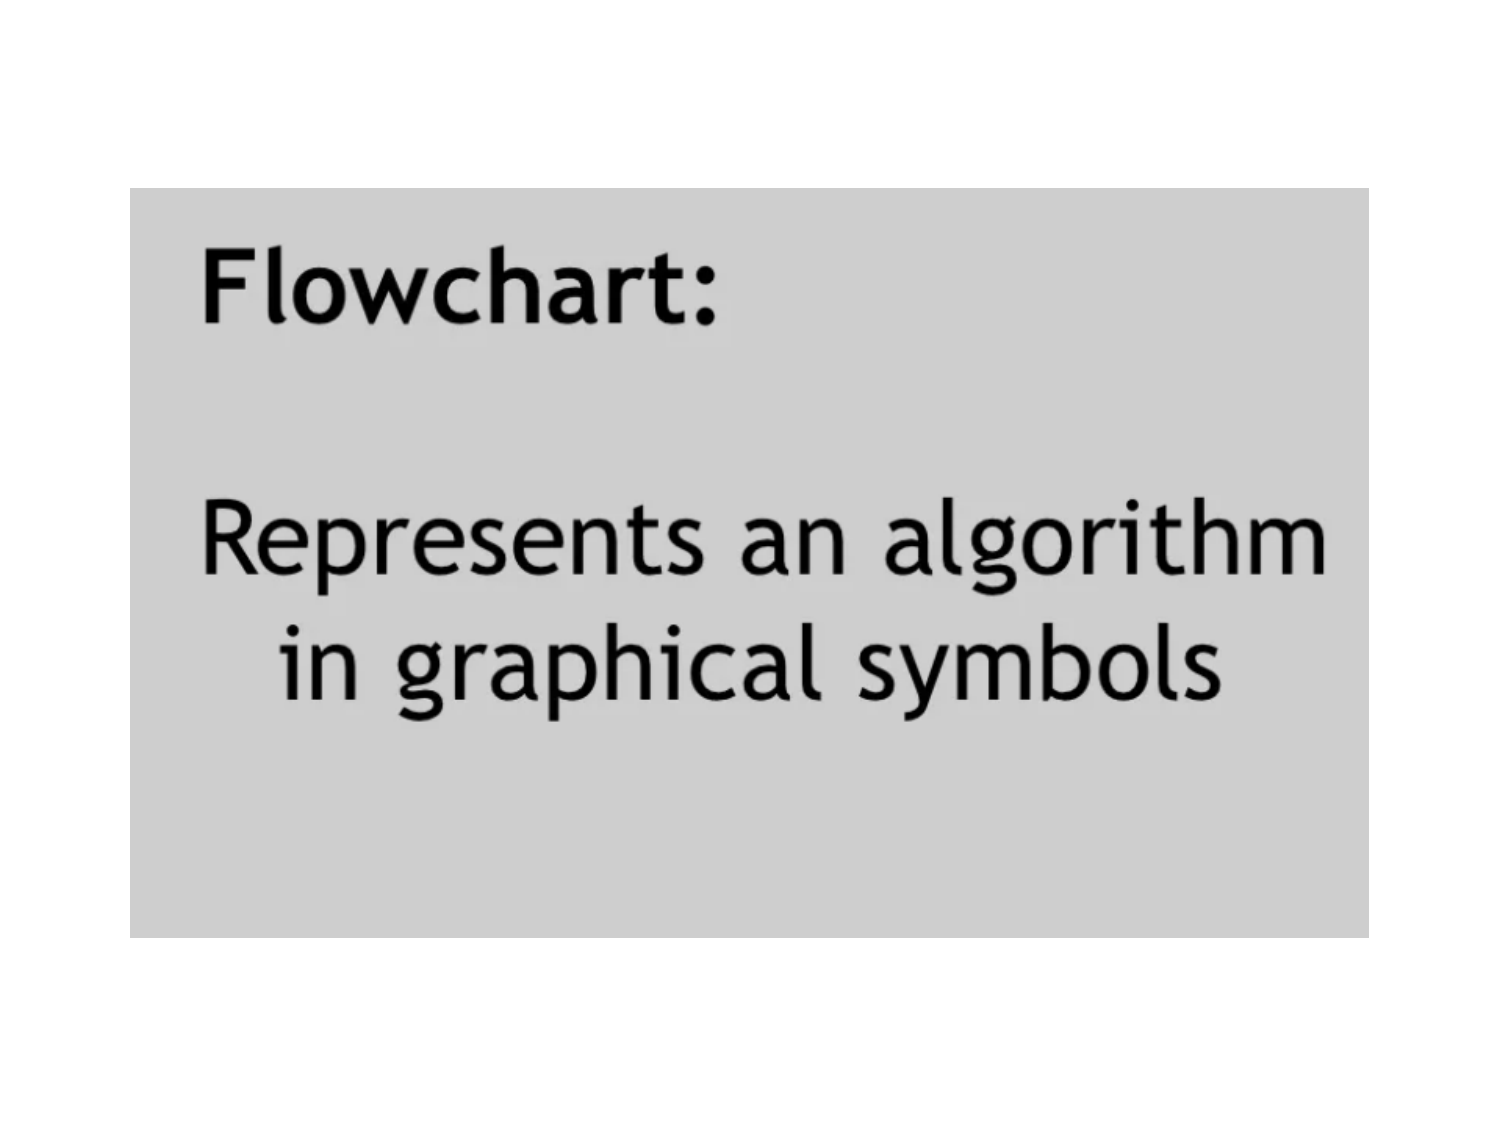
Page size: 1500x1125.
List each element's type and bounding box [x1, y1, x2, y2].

picture [130, 188, 1369, 938]
